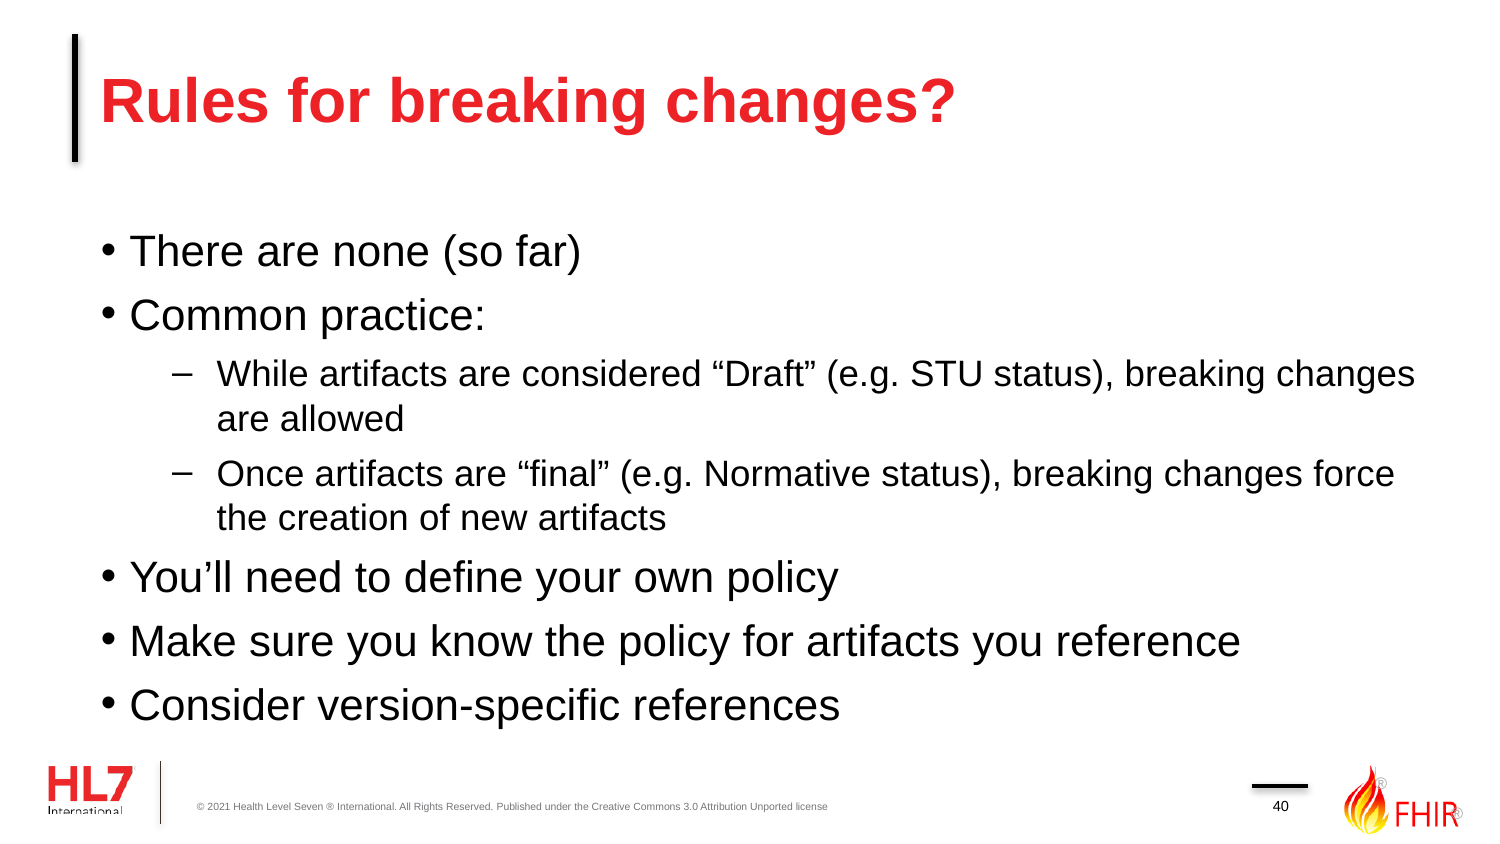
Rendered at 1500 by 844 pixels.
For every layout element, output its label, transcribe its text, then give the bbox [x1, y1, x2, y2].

slide_number 40 [1258, 786, 1304, 814]
footer © 2021 Health Level Seven ® International. All Rights Reserved. Published under the Creative Commons 3.0 Attribution Unported license [196, 786, 941, 813]
title Rules for breaking changes? [100, 33, 1451, 163]
picture [1339, 760, 1463, 837]
list There are none (so far) Common practice: While artifacts are considered “Draft” (e.g. STU status), breaking changes are allowed Once artifacts are “final” (e.g. Normative status), breaking changes force the creation of new artifacts You’ll need to define your own policy Make sure you know the policy for artifacts you reference Consider version-specific references [100, 222, 1451, 731]
